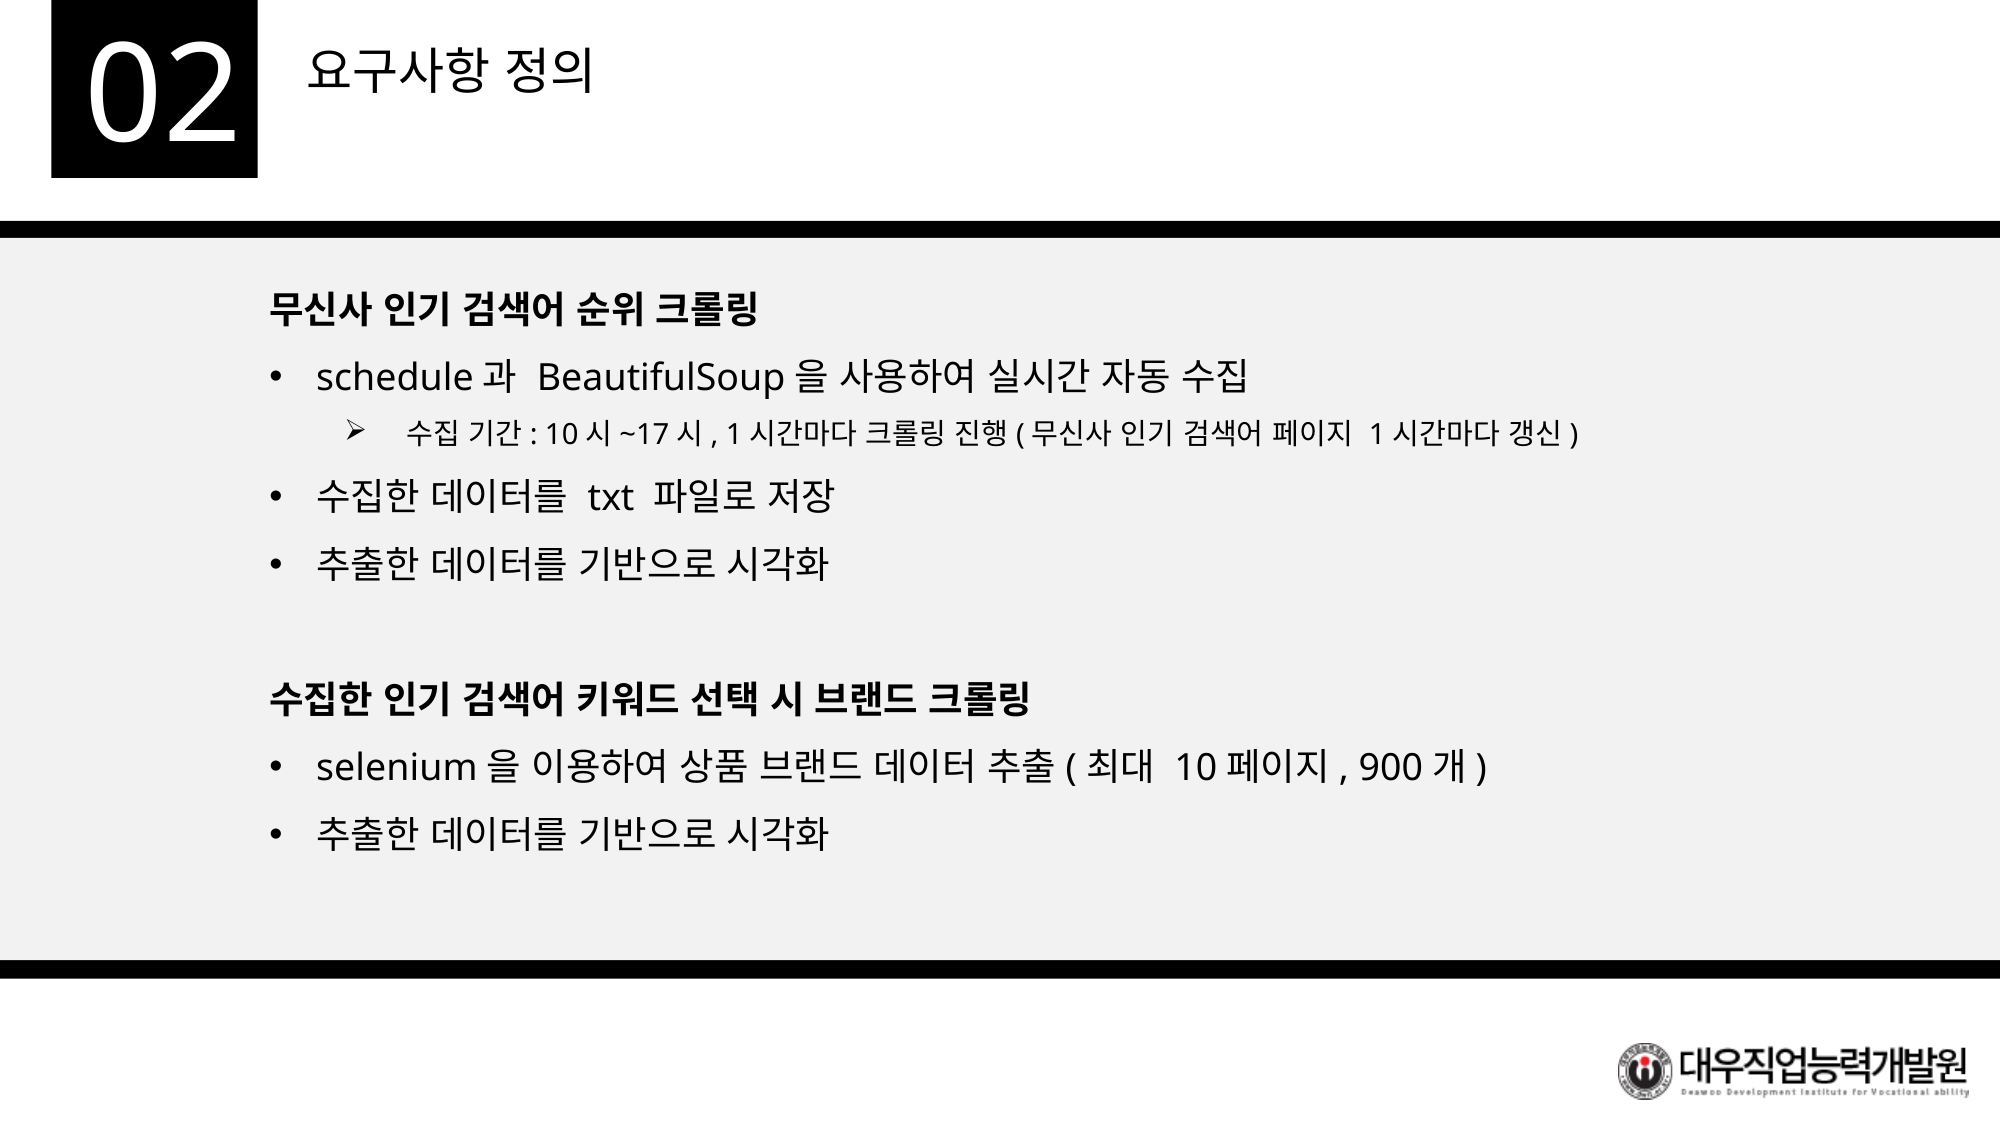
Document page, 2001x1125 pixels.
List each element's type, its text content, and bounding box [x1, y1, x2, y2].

text_box [50, 0, 259, 179]
text_box [0, 220, 2000, 237]
text_box 무신사 인기 검색어 순위 크롤링 schedule과 BeautifulSoup을 사용하여 실시간 자동 수집 수집 기간: 10시~17시, 1시간마다 크롤링 진행(무신사 인기 검색어 페이지 1시간마다 갱신) 수집한 데이터를 txt 파일로 저장 추출한 데이터를 기반으로 시각화 수집한 인기 검색어 키워드 선택 시 브랜드 크롤링 selenium을 이용하여 상품 브랜드 데이터 추출(최대 10페이지, 900개) 추출한 데이터를 기반으로 시각화 [254, 255, 1645, 863]
text_box [0, 237, 2000, 961]
text_box 요구사항 정의 [291, 31, 612, 107]
text_box [0, 961, 2000, 980]
text_box 02 [69, 0, 257, 176]
picture [1618, 1043, 1969, 1100]
